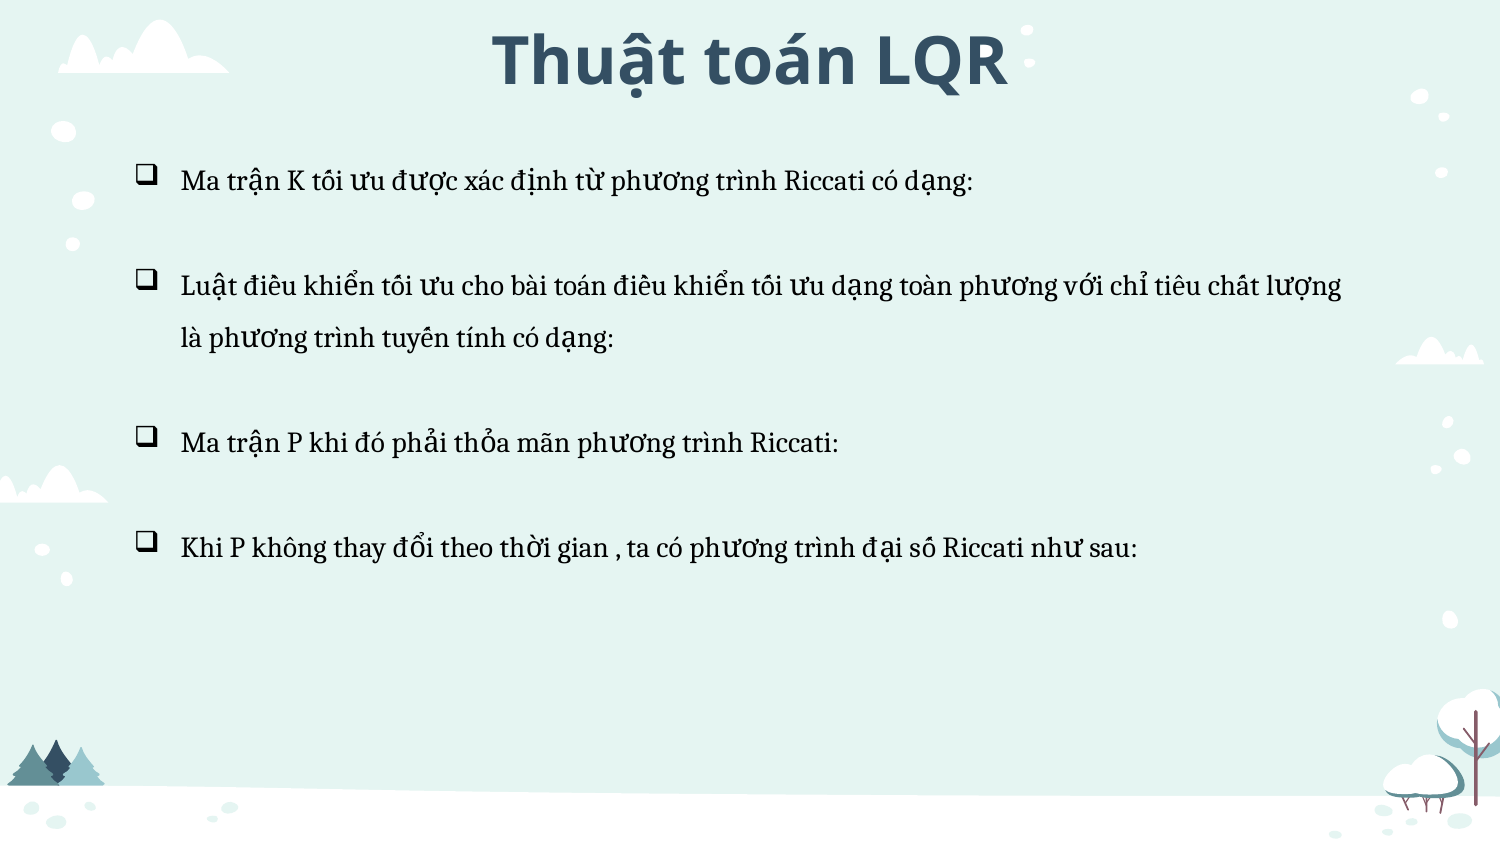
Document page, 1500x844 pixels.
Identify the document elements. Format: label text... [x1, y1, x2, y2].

title Thuật toán LQR [46, 0, 1454, 116]
